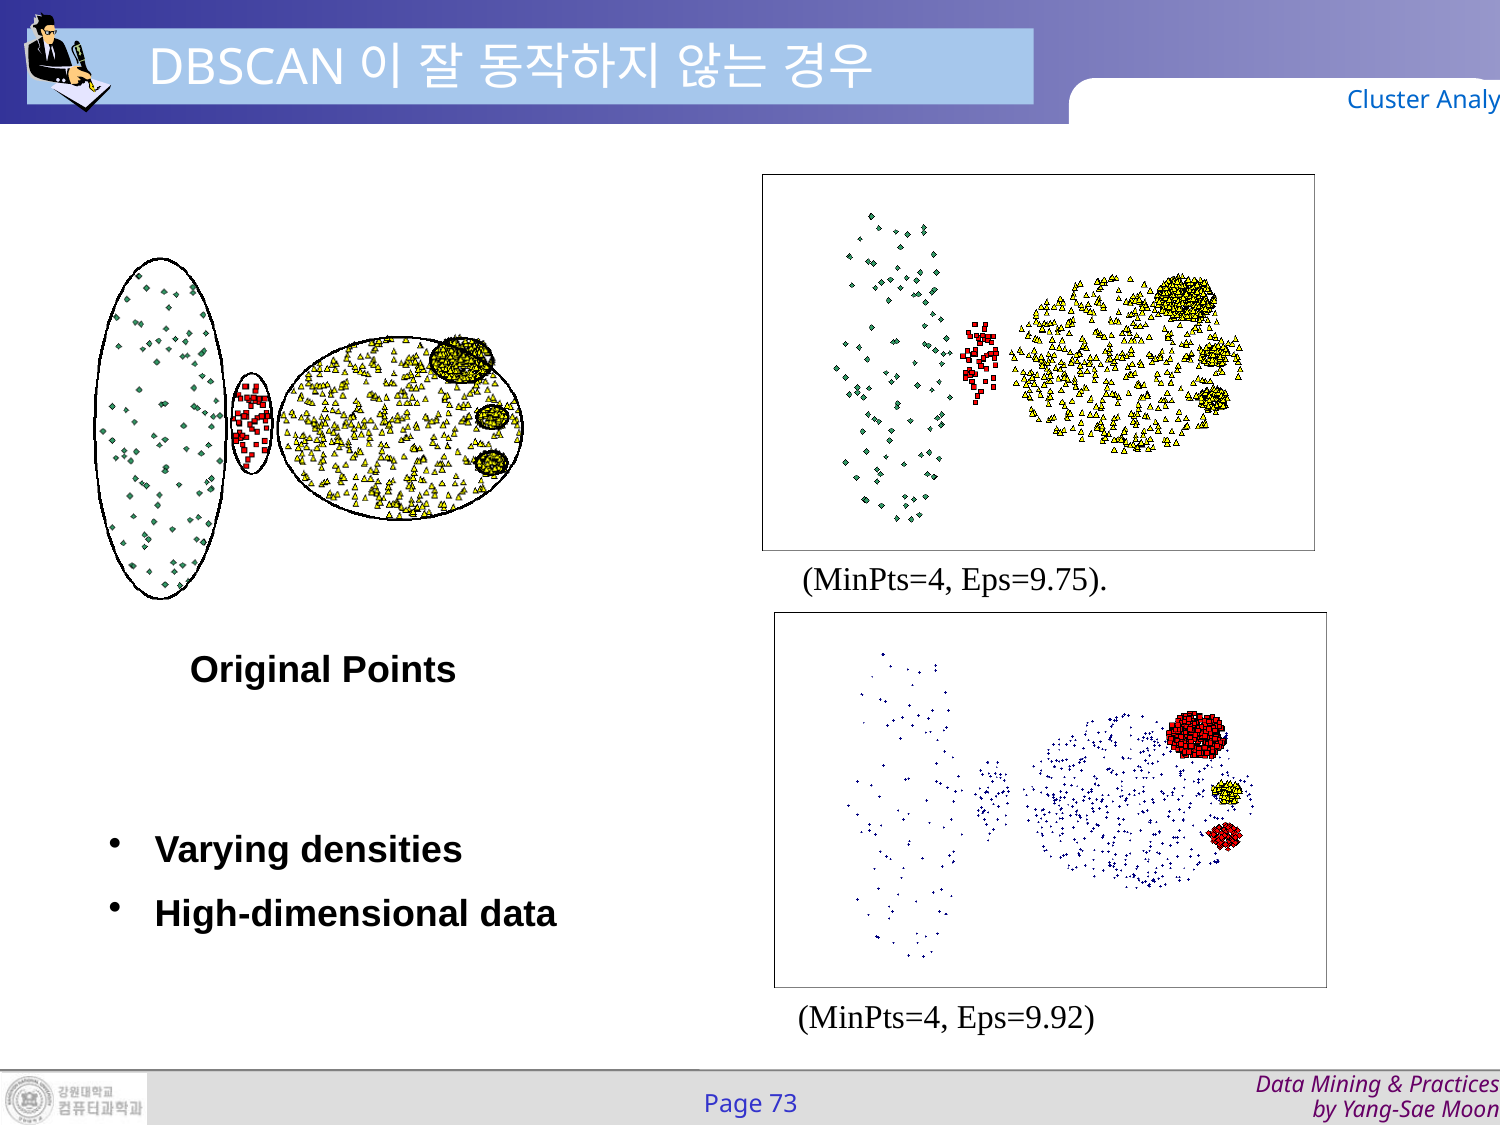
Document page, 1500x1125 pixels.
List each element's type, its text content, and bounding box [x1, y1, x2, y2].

text_box (MinPts=4, Eps=9.92) [774, 996, 1188, 1043]
text_box Original Points [174, 637, 588, 698]
text_box DBSCAN이 잘 동작하지 않는 경우 [133, 26, 1299, 102]
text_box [774, 612, 1327, 988]
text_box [762, 174, 1315, 551]
picture [62, 249, 563, 644]
picture [2, 1073, 147, 1125]
text_box Cluster Analysis [1245, 78, 1500, 120]
text_box (MinPts=4, Eps=9.75). [787, 560, 1200, 605]
text_box Varying densities High-dimensional data [93, 817, 669, 942]
slide_number Page 73 [682, 1079, 819, 1124]
